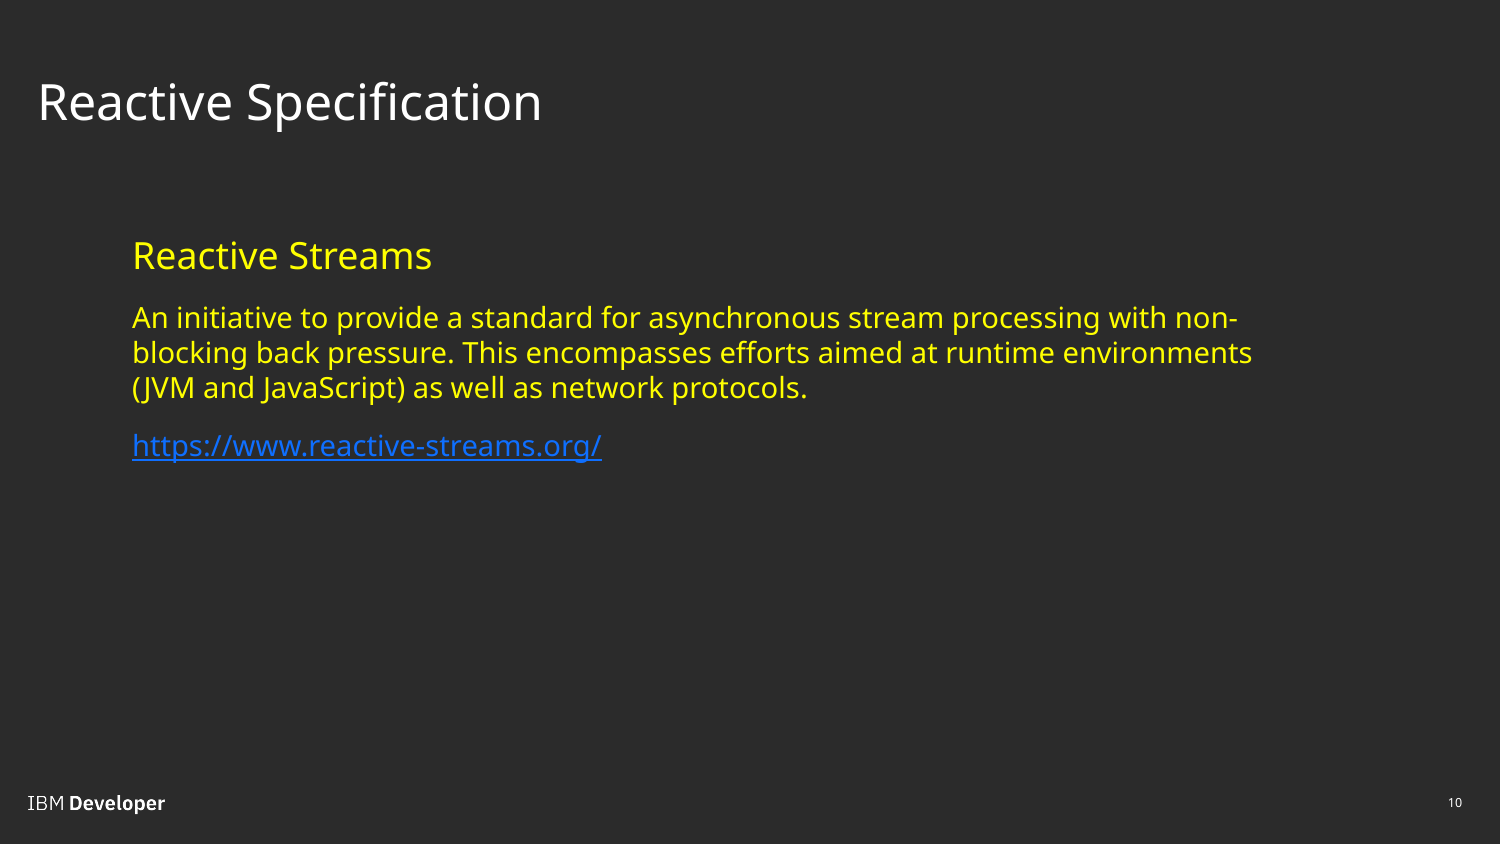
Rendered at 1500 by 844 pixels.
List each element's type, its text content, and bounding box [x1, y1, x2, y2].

title Reactive Specification [0, 43, 1500, 256]
slide_number 10 [1125, 791, 1463, 815]
picture [0, 767, 193, 839]
list Reactive Streams An initiative to provide a standard for asynchronous stream processing with non-blocking back pressure. This encompasses efforts aimed at runtime environments (JVM and JavaScript) as well as network protocols. https://www.reactive-streams.org/ [132, 231, 1323, 738]
